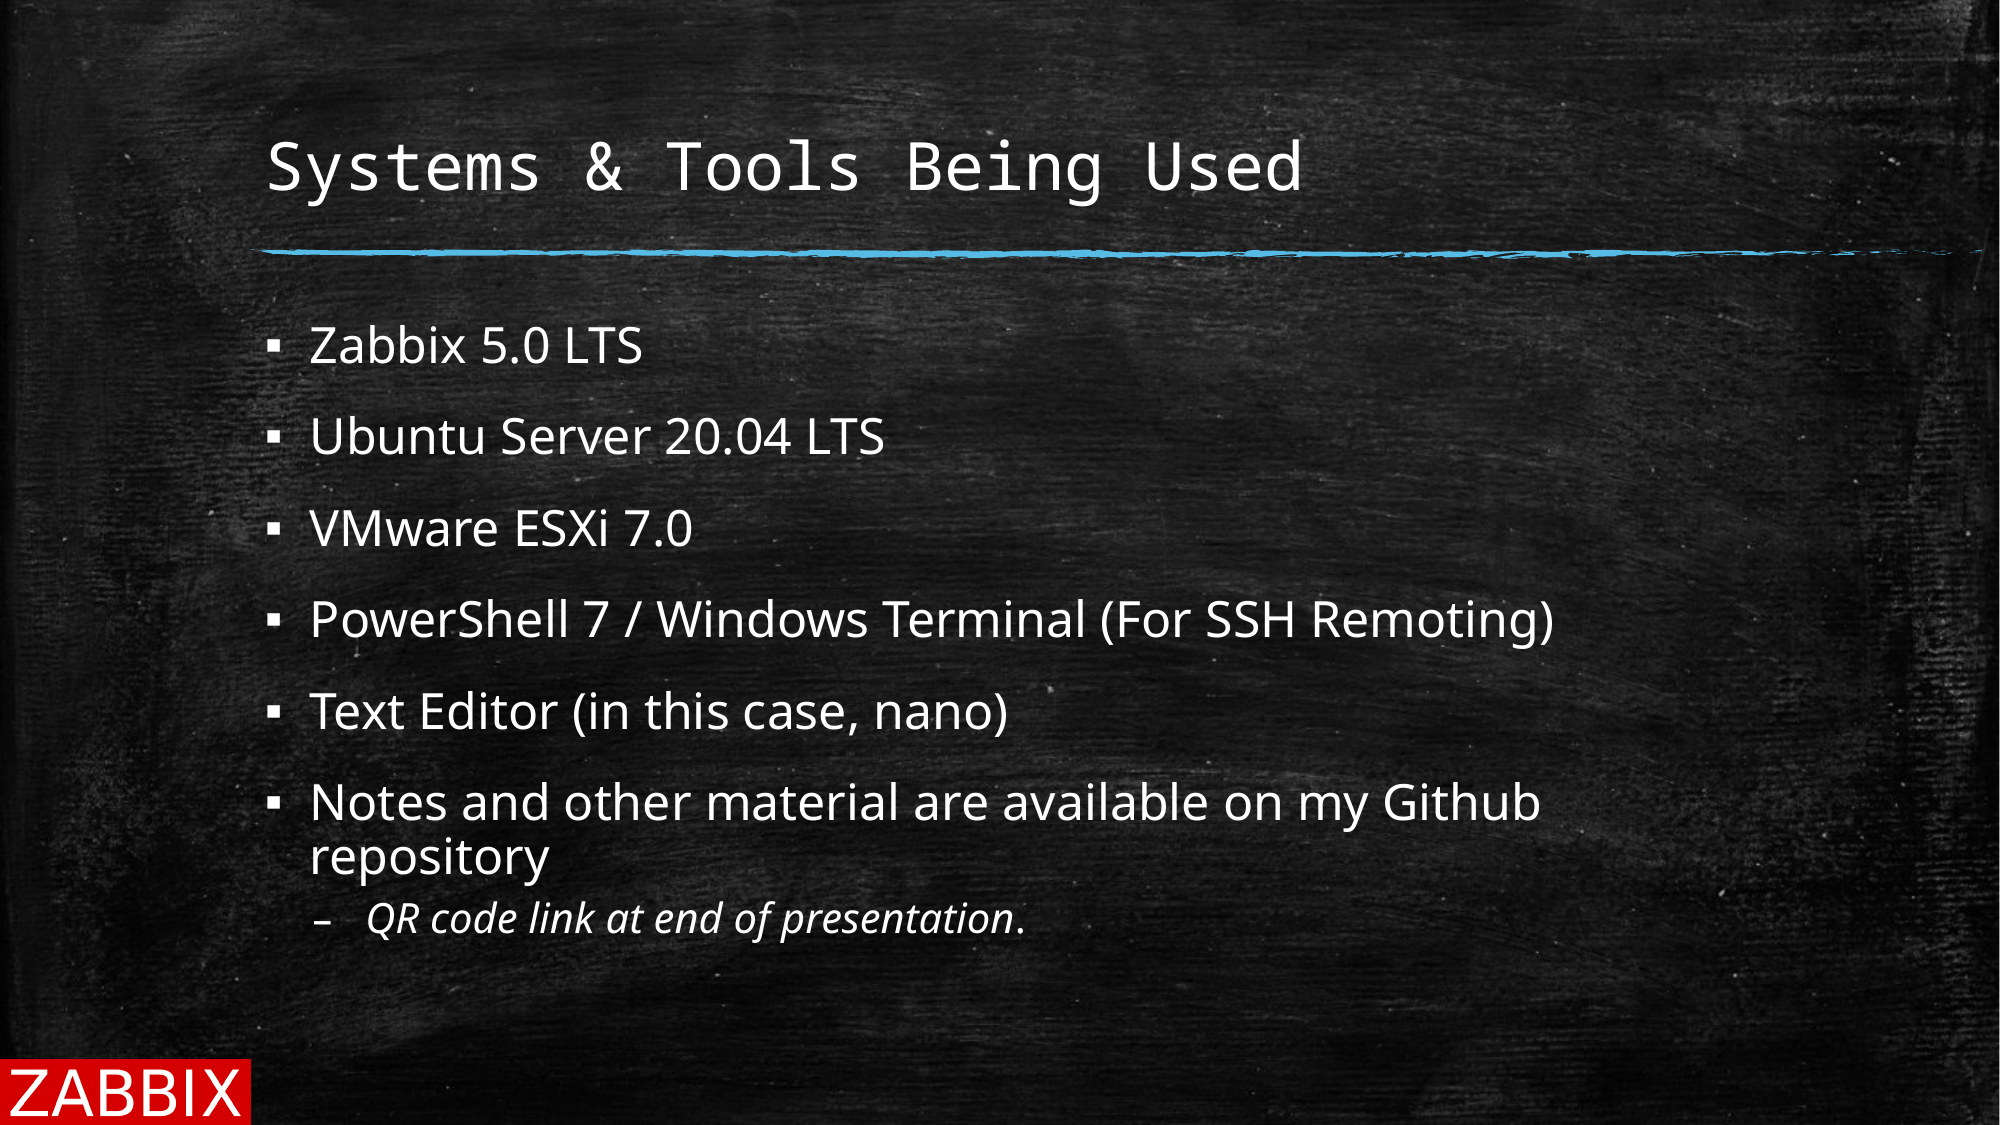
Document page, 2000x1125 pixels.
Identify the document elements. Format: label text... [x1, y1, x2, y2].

title Systems & Tools Being Used [249, 45, 1750, 213]
picture [0, 1059, 251, 1125]
list Zabbix 5.0 LTS Ubuntu Server 20.04 LTS VMware ESXi 7.0 PowerShell 7 / Windows Terminal (For SSH Remoting) Text Editor (in this case, nano) Notes and other material are available on my Github repository QR code link at end of presentation. [249, 312, 1750, 1013]
